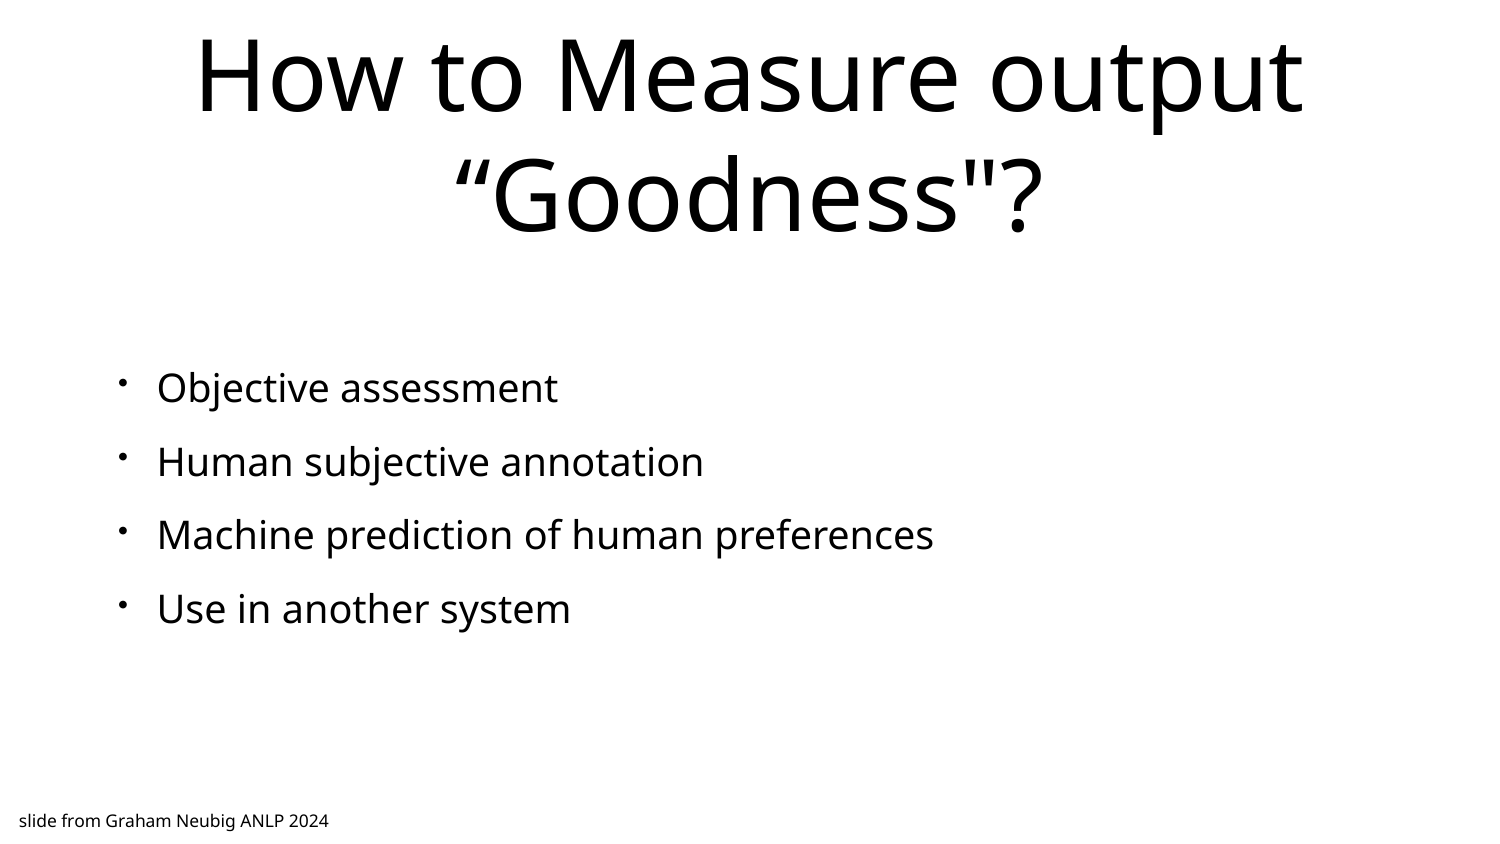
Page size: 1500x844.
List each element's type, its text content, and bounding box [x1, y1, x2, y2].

list Objective assessment Human subjective annotation Machine prediction of human preferences Use in another system [109, 224, 1391, 770]
title How to Measure output “Goodness"? [109, 37, 1391, 224]
